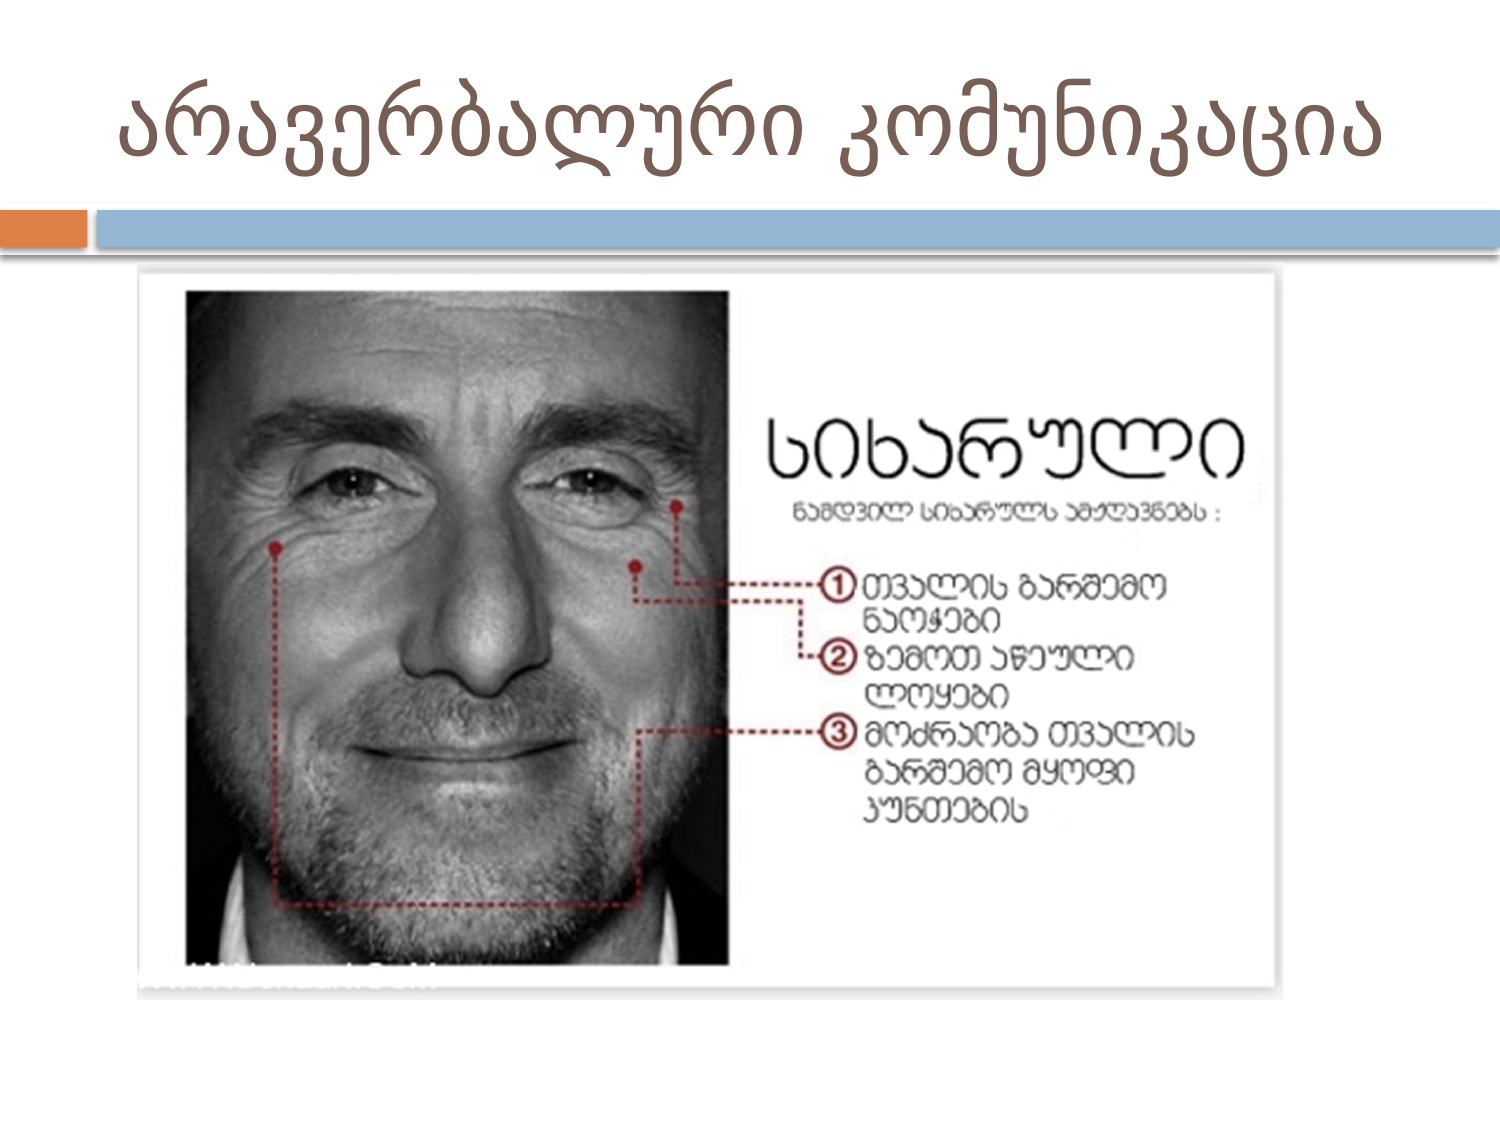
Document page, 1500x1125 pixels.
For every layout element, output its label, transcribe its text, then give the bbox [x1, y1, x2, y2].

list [137, 262, 1283, 1001]
title არავერბალური კომუნიკაცია [100, 37, 1438, 200]
